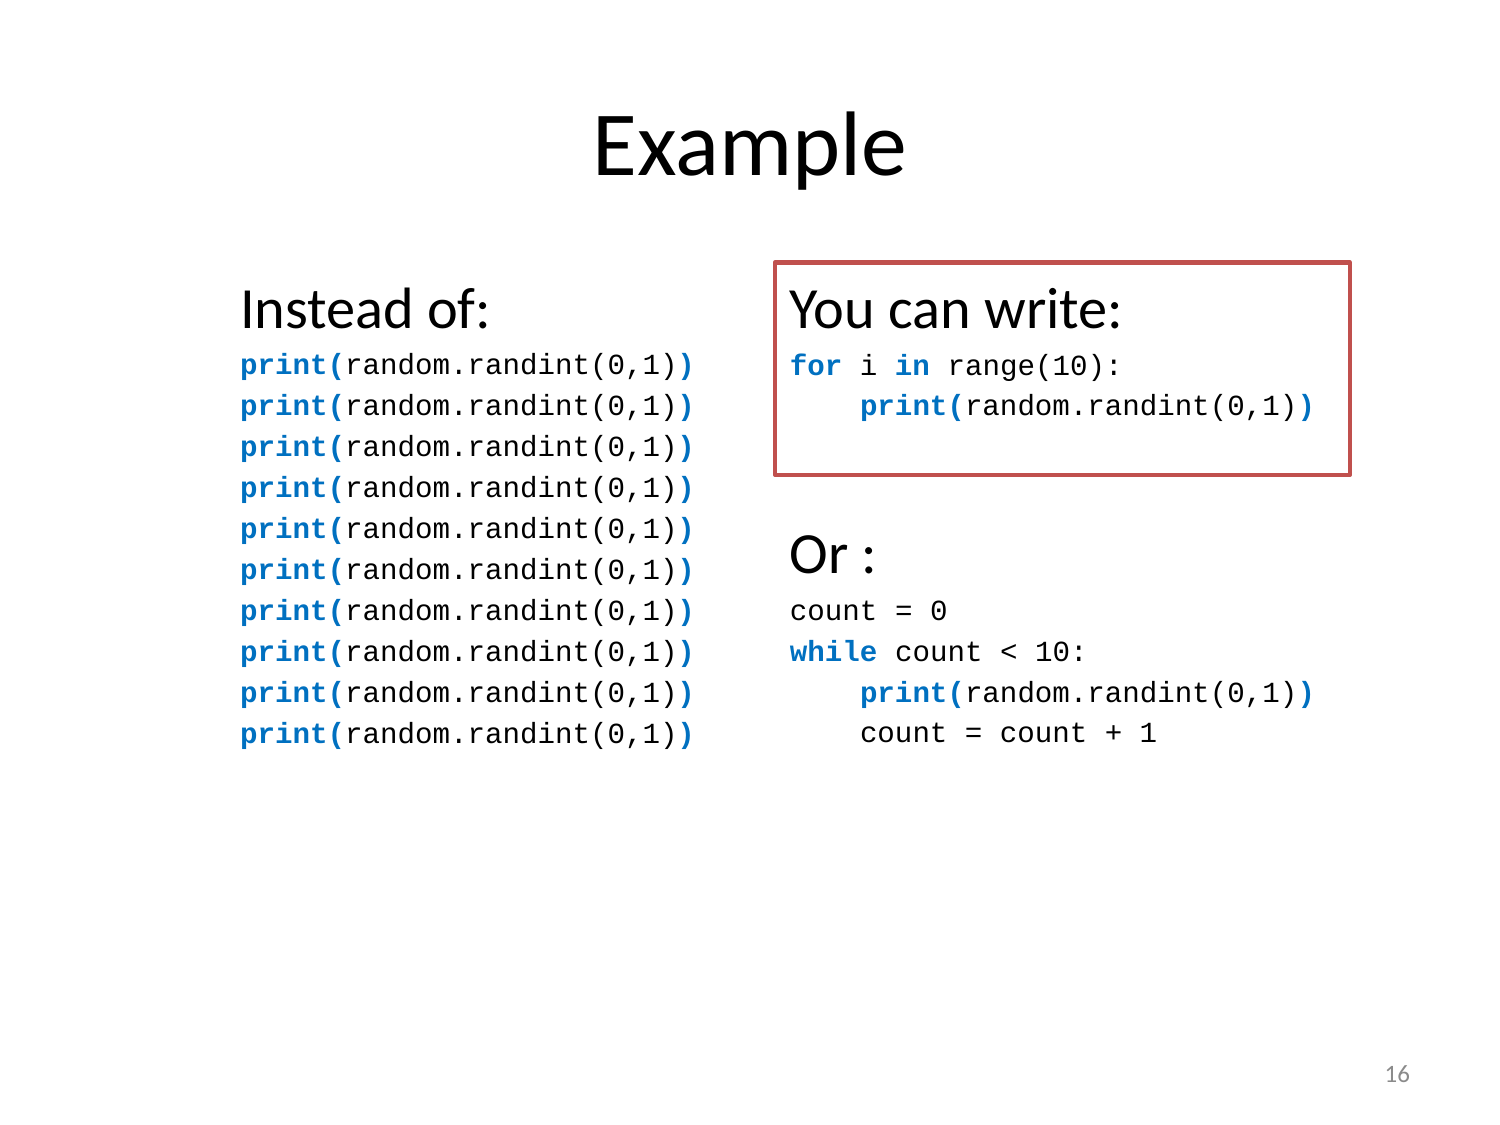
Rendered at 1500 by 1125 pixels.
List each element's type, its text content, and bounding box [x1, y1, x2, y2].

text_box [773, 260, 1352, 477]
title Example [75, 45, 1425, 233]
text_box Instead of: print(random.randint(0,1)) print(random.randint(0,1)) print(random.randint(0,1)) print(random.randint(0,1)) print(random.randint(0,1)) print(random.randint(0,1)) print(random.randint(0,1)) print(random.randint(0,1)) print(random.randint(0,1)) print(random.randint(0,1)) [225, 262, 800, 1005]
list You can write: for i in range(10): print(random.randint(0,1)) Or : count = 0 while count < 10: print(random.randint(0,1)) count = count + 1 [800, 262, 1425, 1005]
slide_number 16 [1074, 1042, 1425, 1103]
